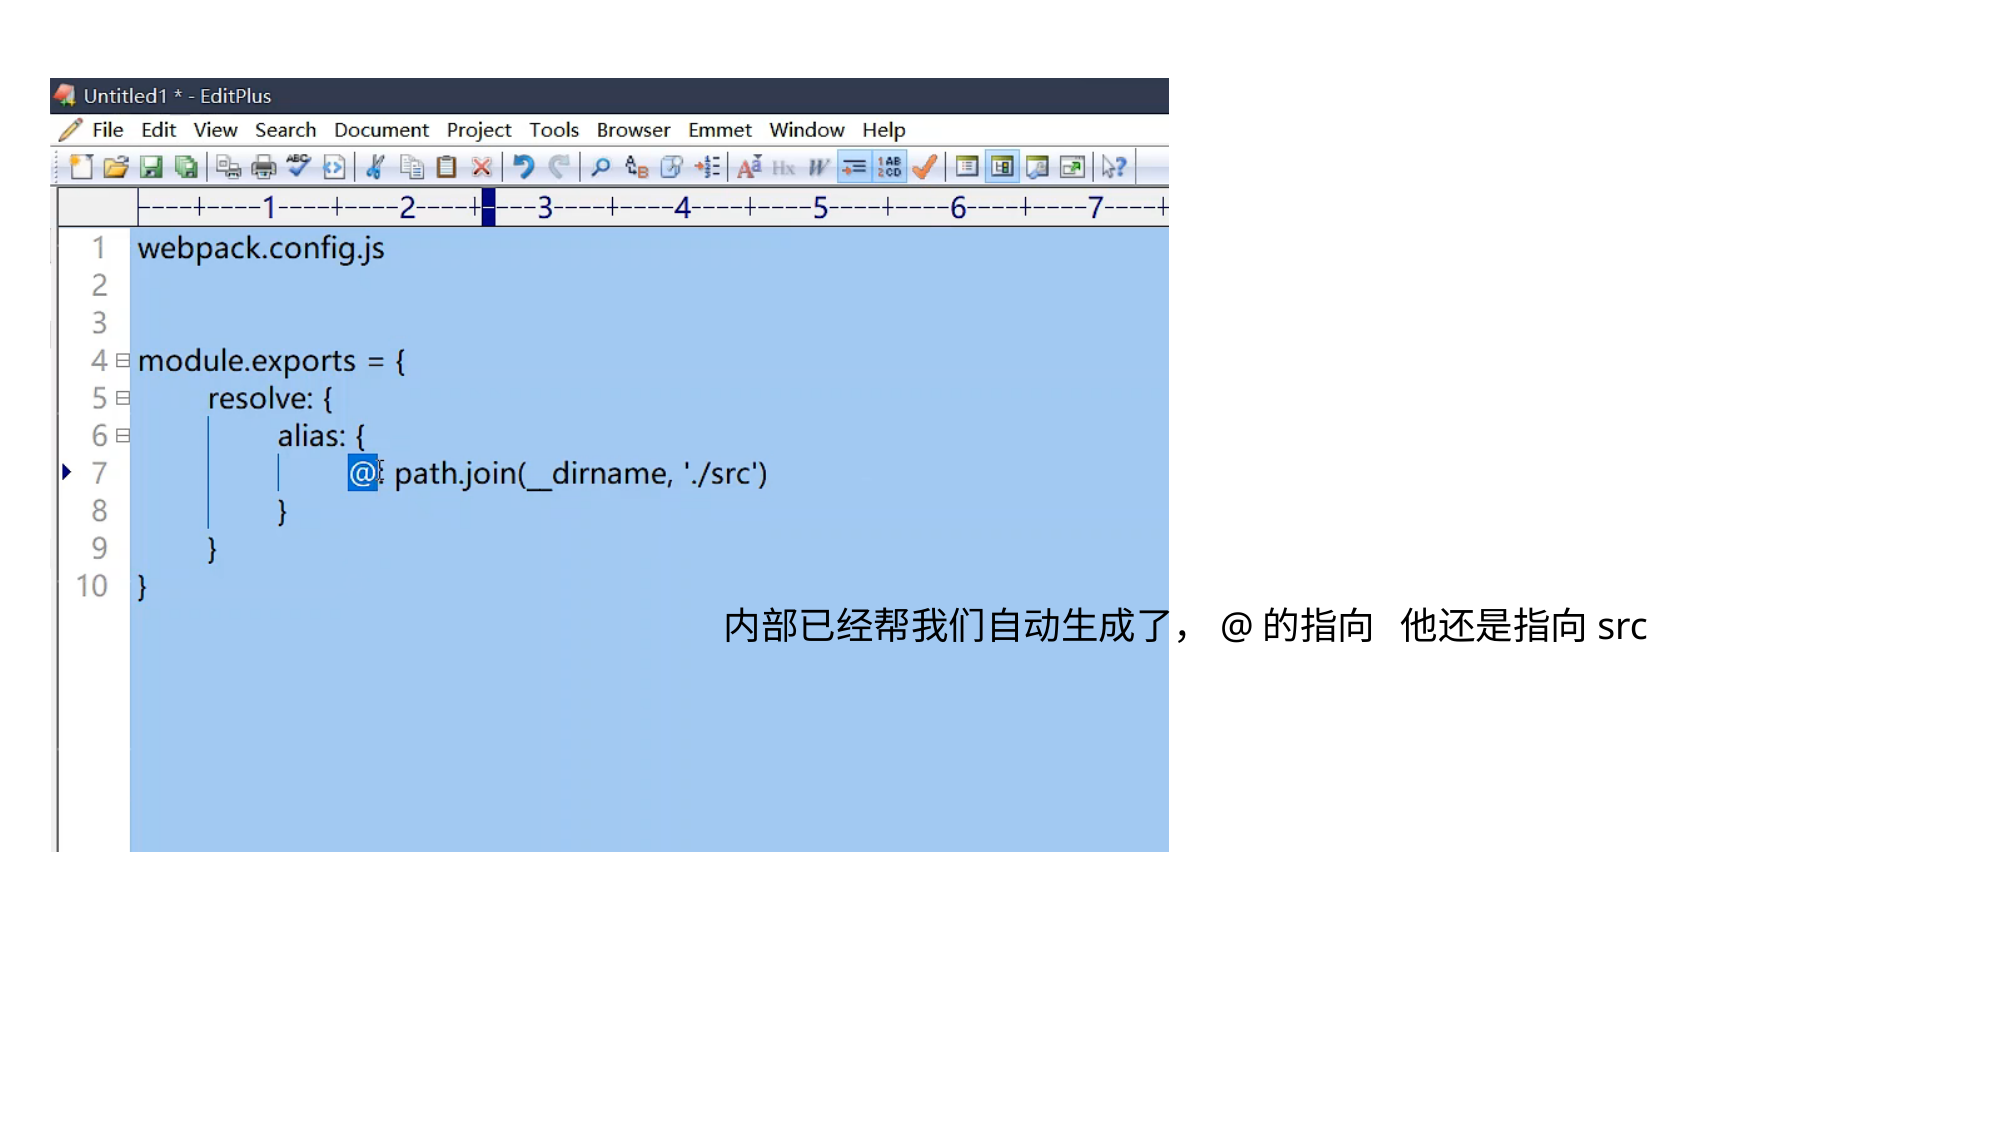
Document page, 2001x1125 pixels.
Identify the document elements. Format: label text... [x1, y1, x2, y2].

picture [50, 78, 1169, 852]
text_box 内部已经帮我们自动生成了，@的指向 他还是指向src [1169, 594, 1964, 655]
